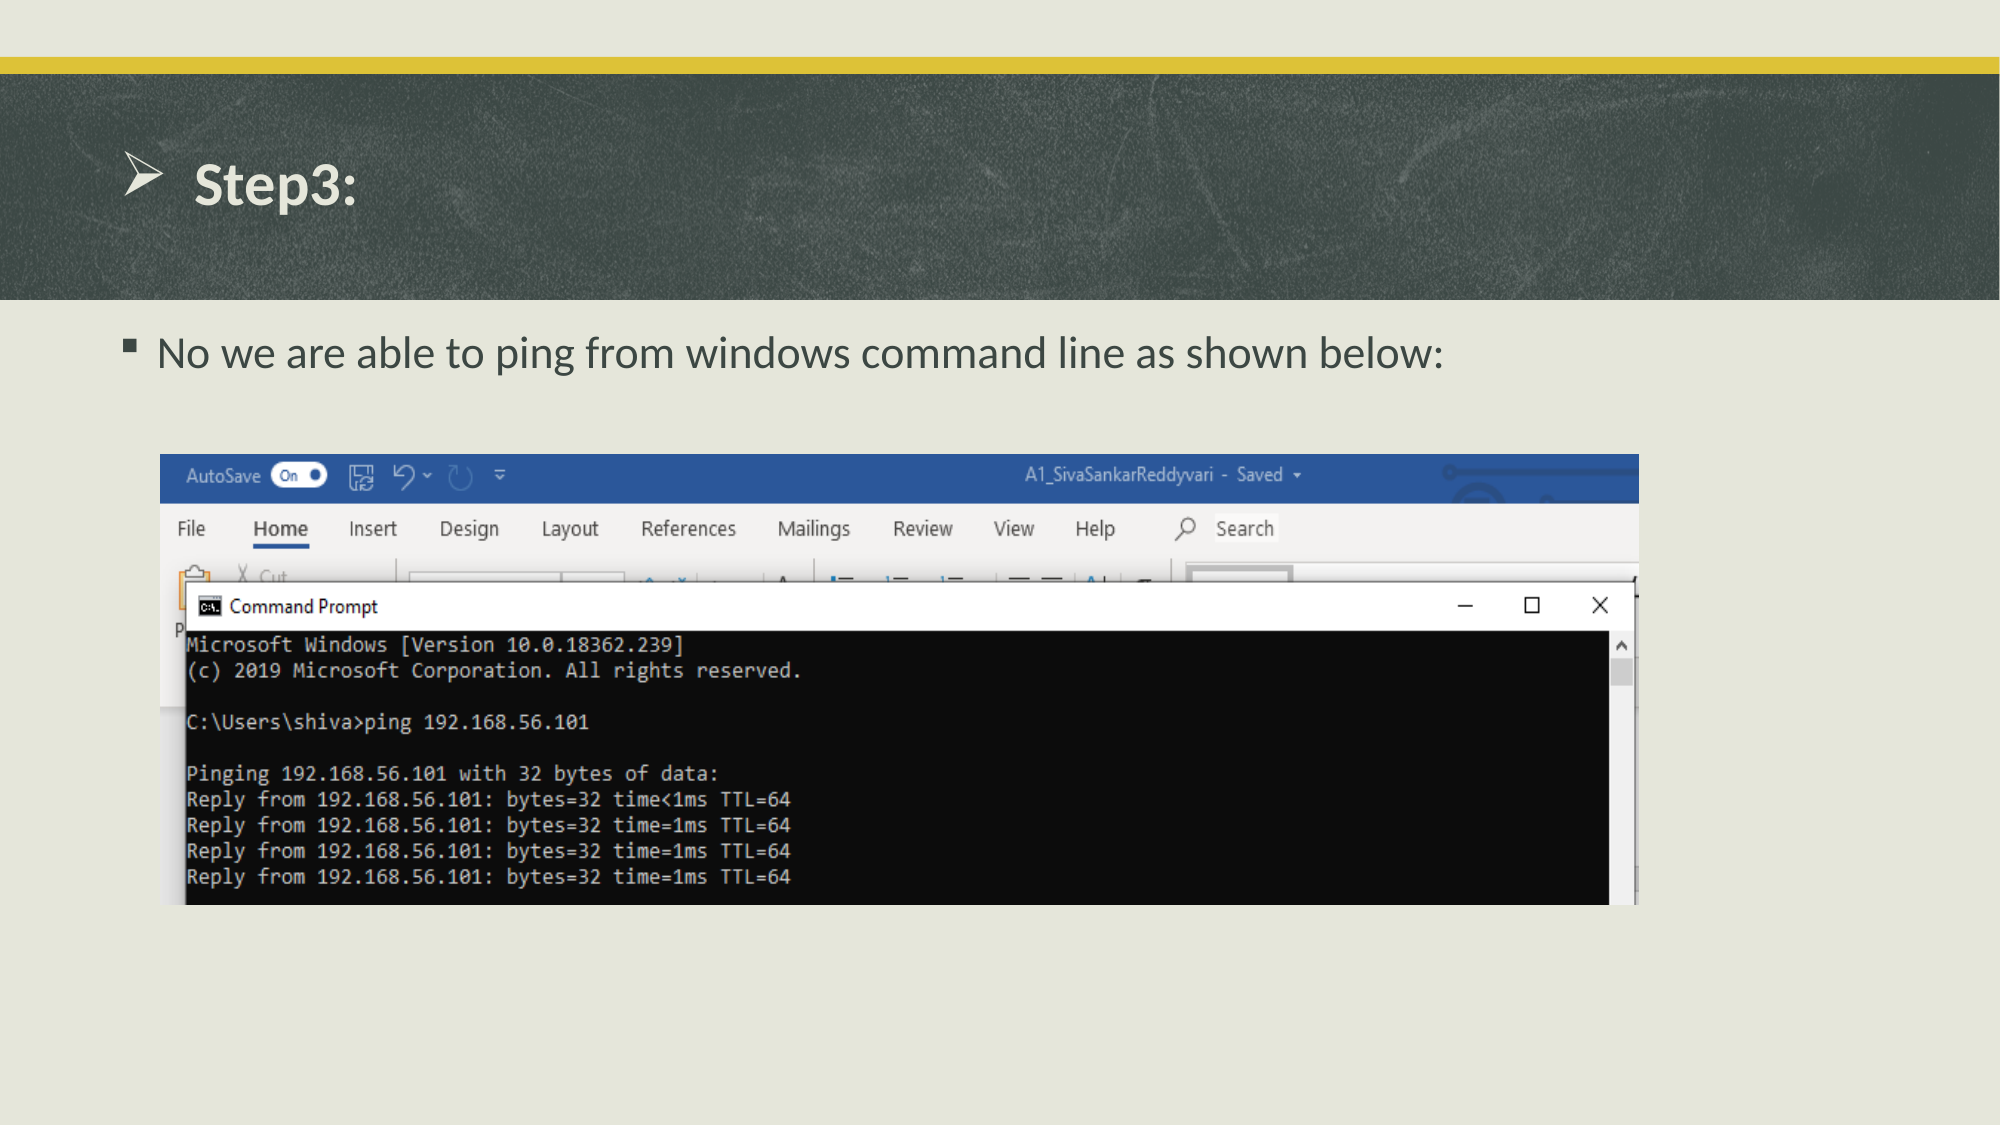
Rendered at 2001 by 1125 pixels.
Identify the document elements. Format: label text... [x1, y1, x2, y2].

picture [0, 74, 2000, 300]
list No we are able to ping from windows command line as shown below: [104, 321, 1790, 1125]
title Step3: [104, 72, 1790, 296]
picture [160, 454, 1639, 905]
